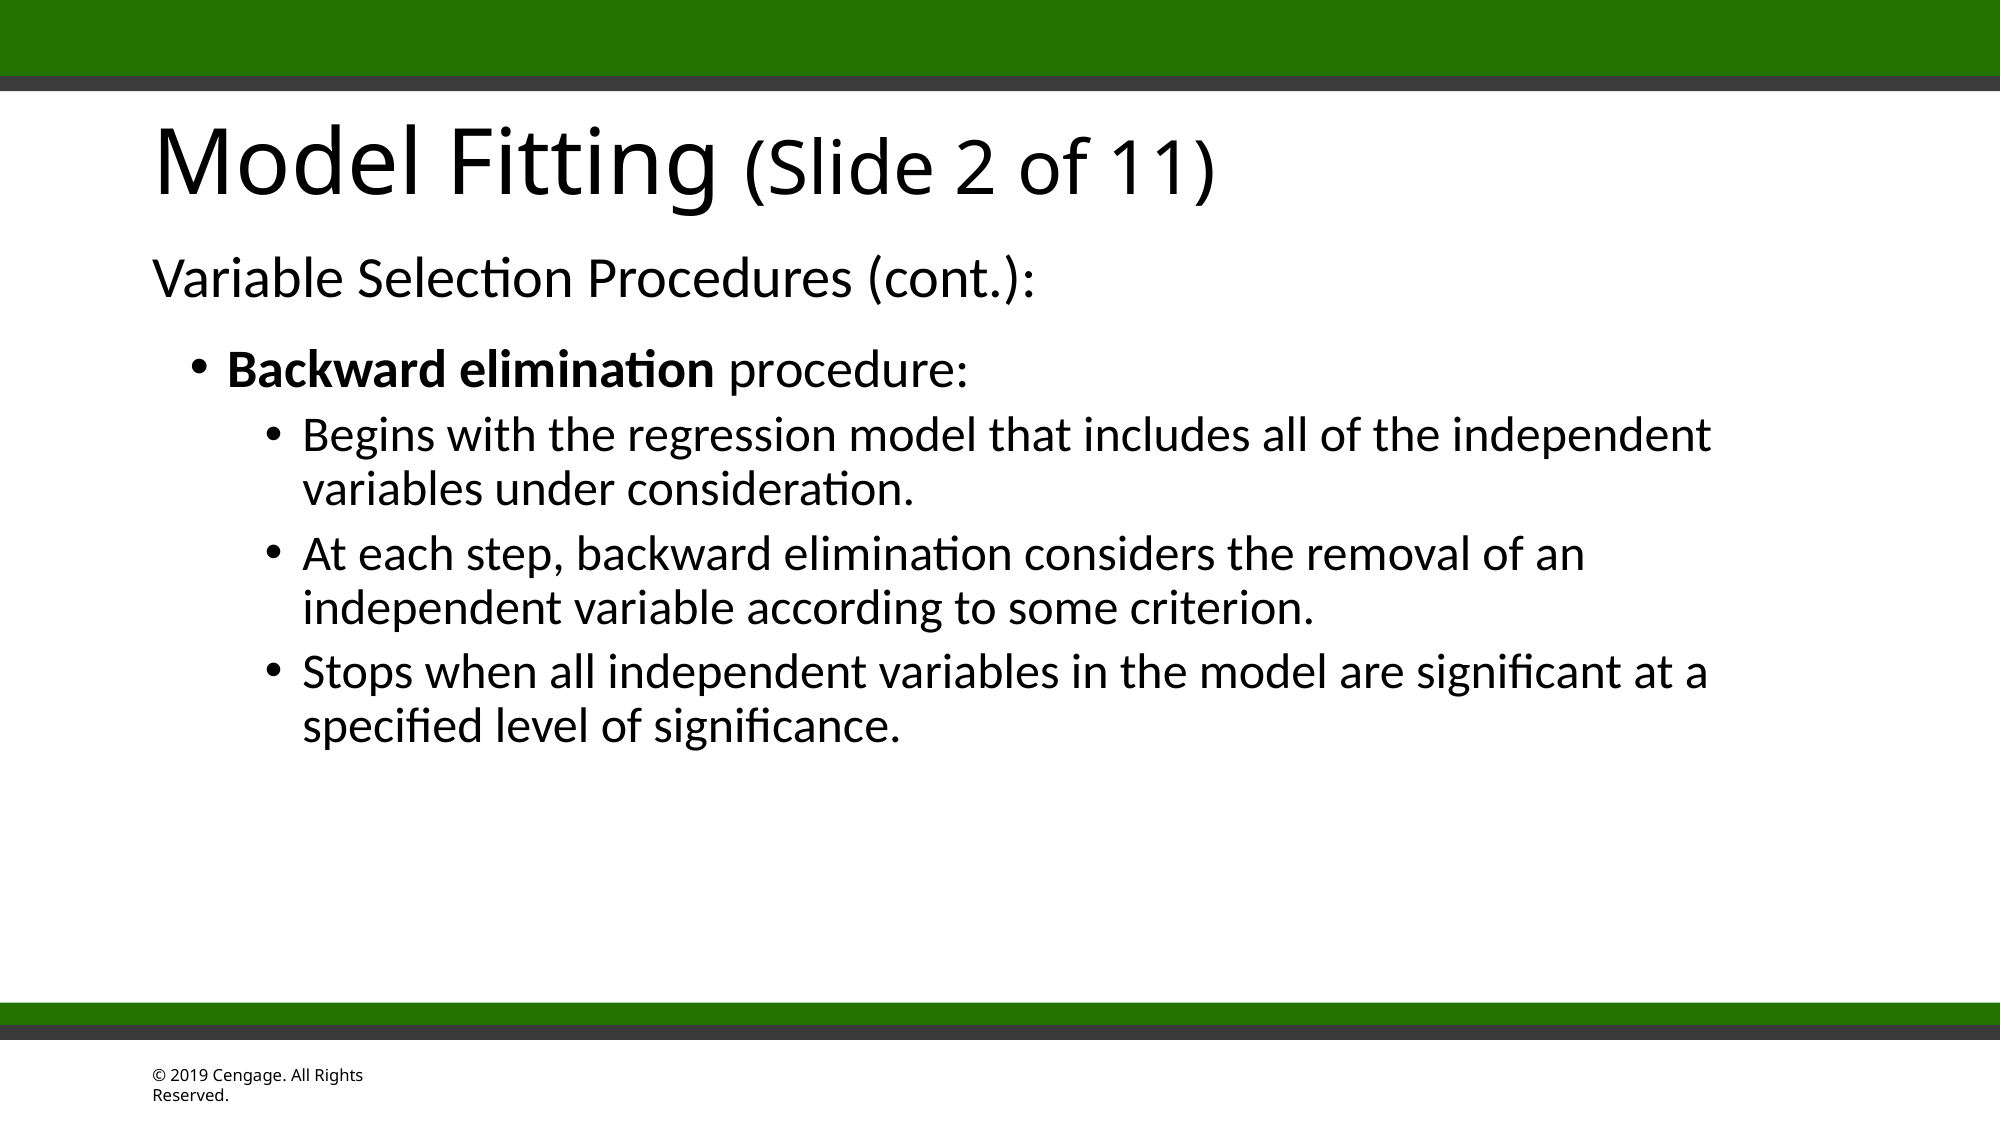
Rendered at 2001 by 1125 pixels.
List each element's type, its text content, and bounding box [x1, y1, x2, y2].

list Variable Selection Procedures (cont.): Backward elimination procedure: Begins with the regression model that includes all of the independent variables under consideration. At each step, backward elimination considers the removal of an independent variable according to some criterion. Stops when all independent variables in the model are significant at a specified level of significance. [137, 239, 1863, 830]
title Model Fitting (Slide 2 of 11) [137, 104, 1863, 225]
